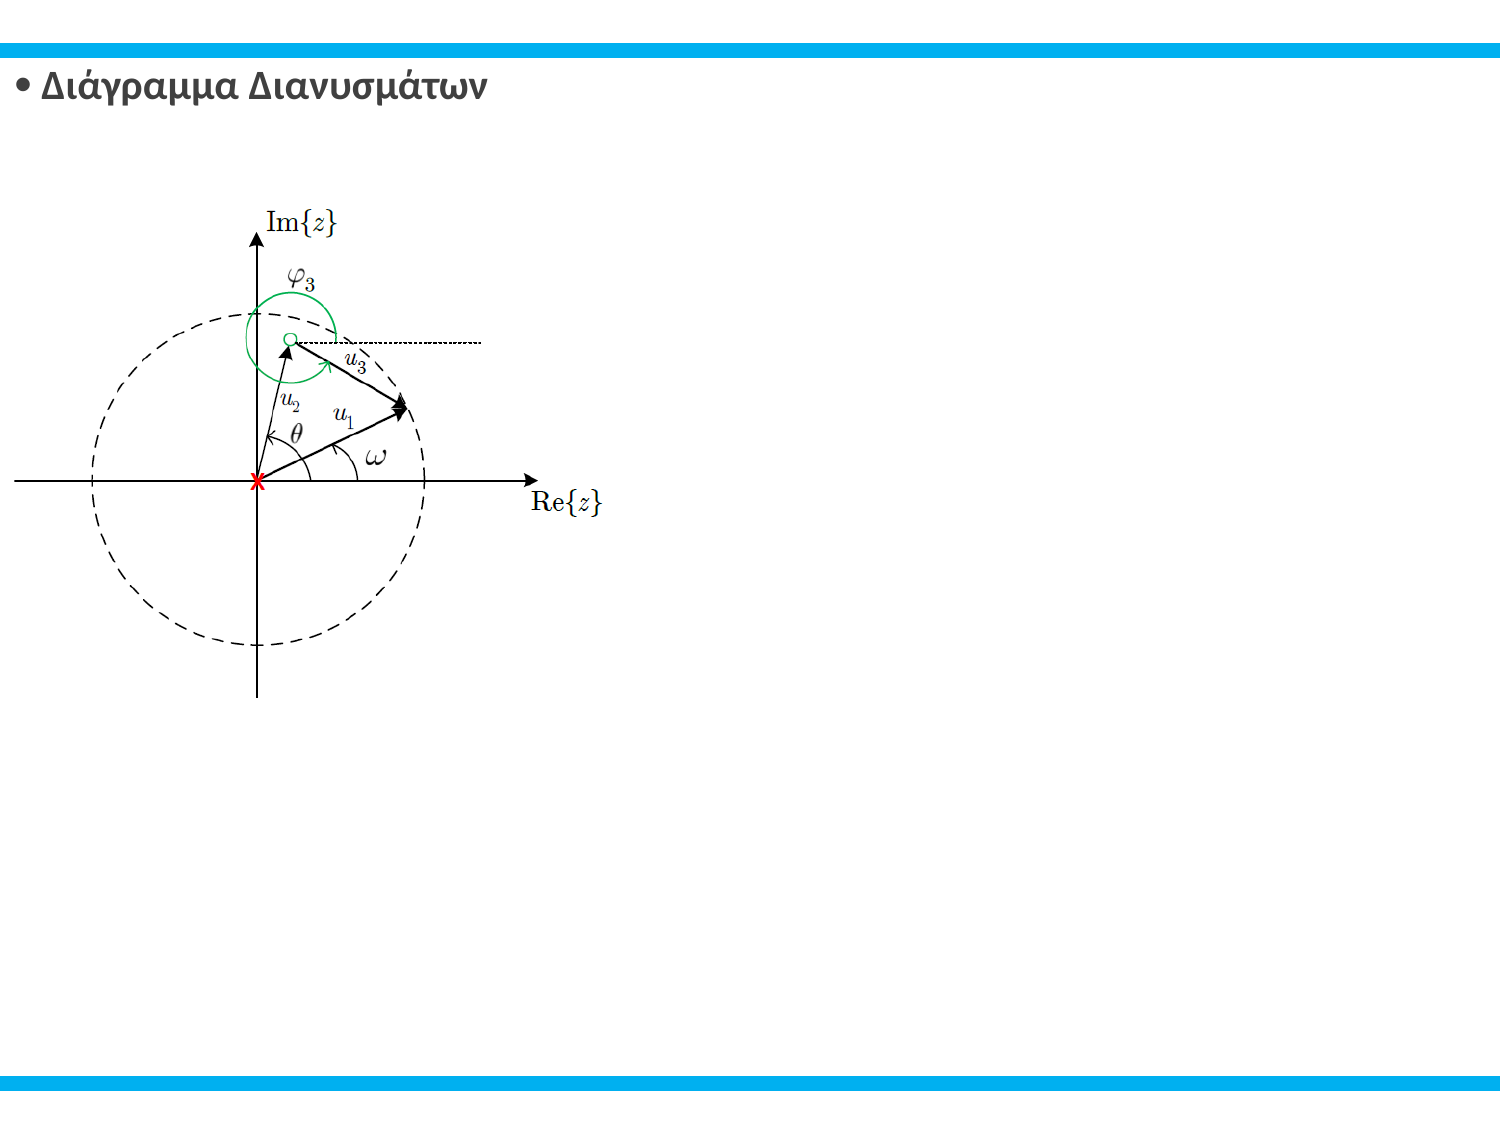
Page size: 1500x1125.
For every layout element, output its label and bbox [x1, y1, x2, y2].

text_box [0, 1076, 1500, 1091]
picture [13, 205, 608, 699]
text_box [0, 43, 1500, 58]
